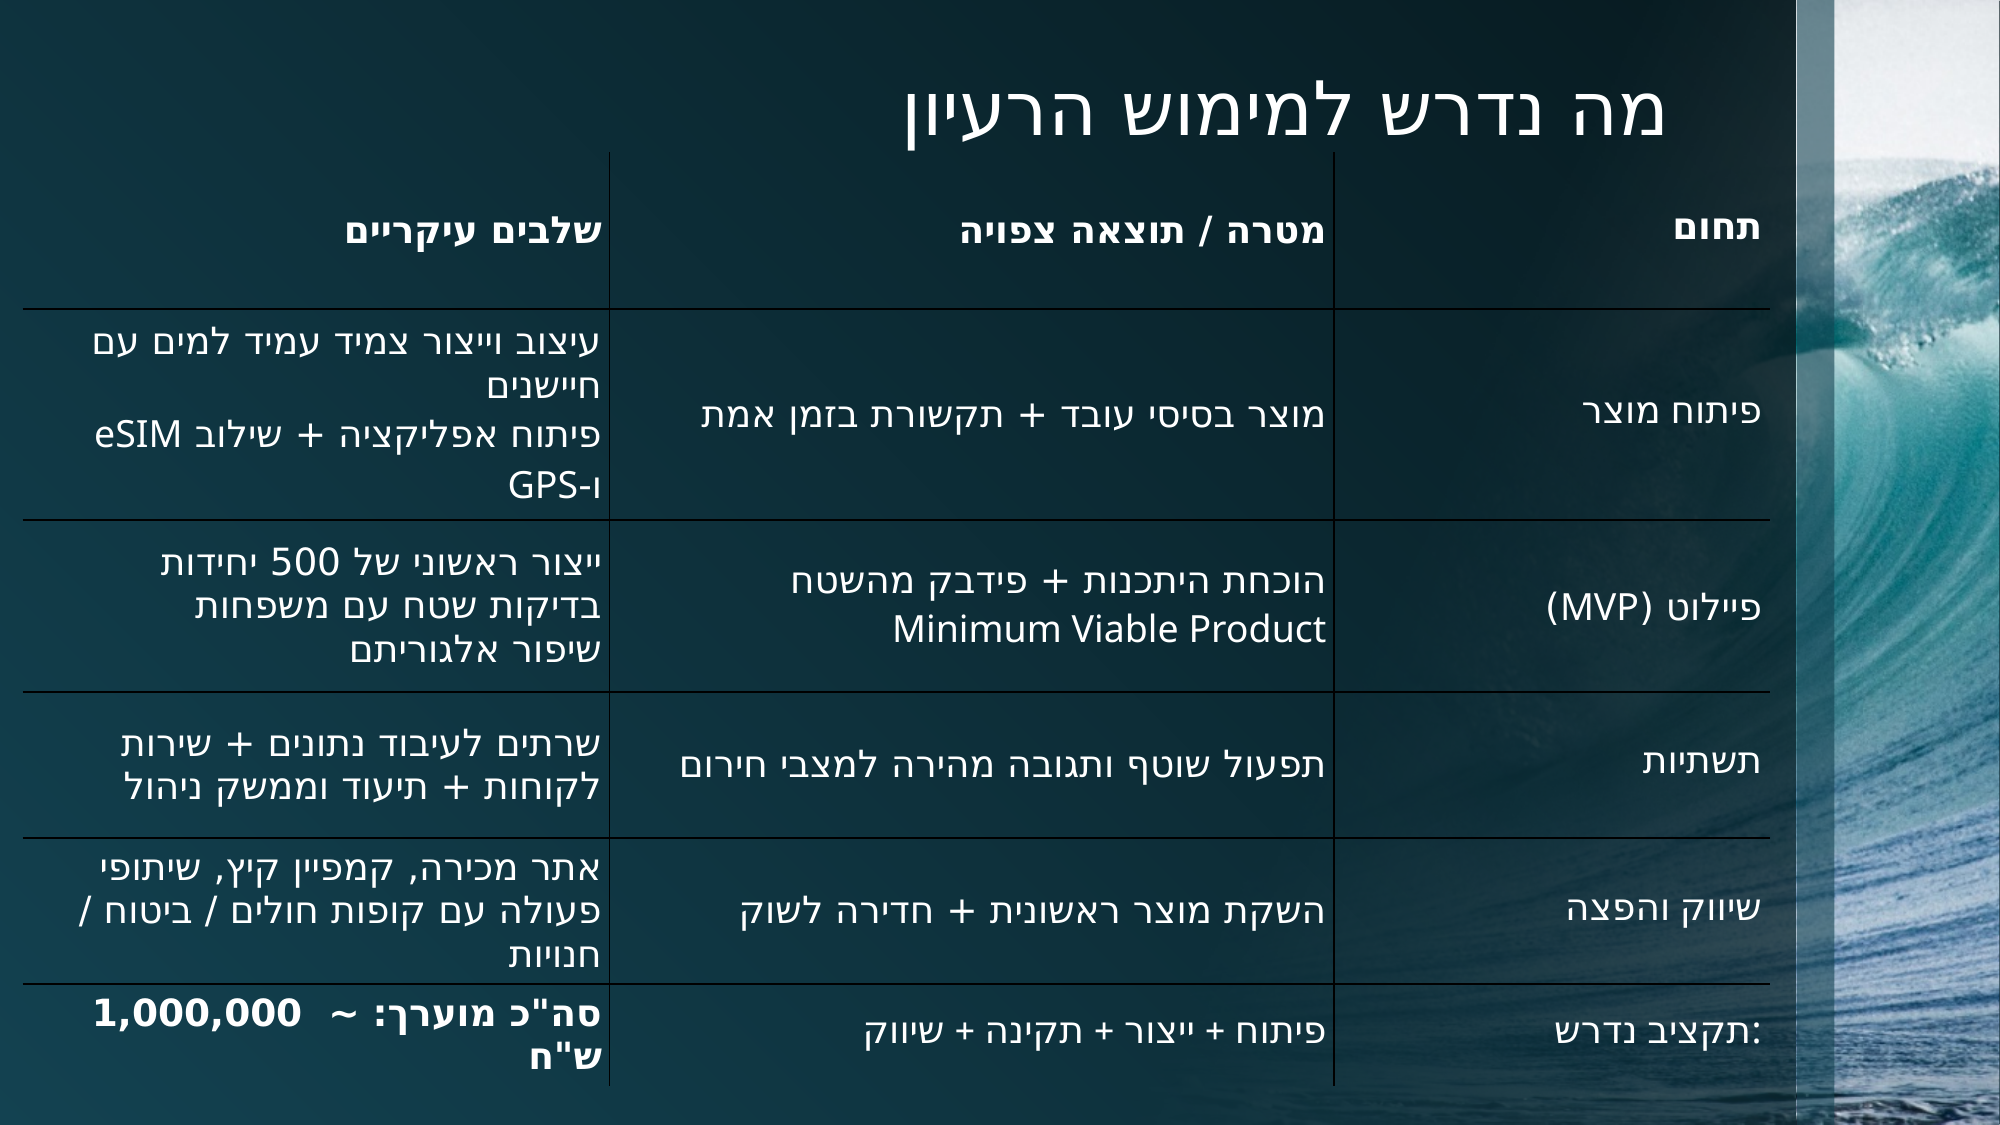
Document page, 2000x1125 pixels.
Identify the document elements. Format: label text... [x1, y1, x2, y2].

table_cell ייצור ראשוני של 500 יחידות בדיקות שטח עם משפחות שיפור אלגוריתם [23, 521, 609, 691]
table_cell הוכחת היתכנות + פידבק מהשטח Minimum Viable Product [610, 521, 1333, 691]
table_cell תפעול שוטף ותגובה מהירה למצבי חירום [610, 693, 1333, 837]
table_cell סה"כ מוערך: ~ 1,000,000 ש"ח [23, 985, 609, 1086]
table_cell אתר מכירה, קמפיין קיץ, שיתופי פעולה עם קופות חולים / ביטוח / חנויות [23, 839, 609, 983]
table_cell פיתוח + ייצור + תקינה + שיווק [610, 985, 1333, 1086]
title מה נדרש למימוש הרעיון [185, 32, 1686, 152]
table_header תחום [1335, 152, 1770, 308]
table_cell מוצר בסיסי עובד + תקשורת בזמן אמת [610, 310, 1333, 519]
table_header מטרה / תוצאה צפויה [610, 152, 1333, 308]
table_cell פיתוח מוצר [1335, 310, 1770, 519]
table_cell פיילוט (MVP) [1335, 521, 1770, 691]
table_cell תשתיות [1335, 693, 1770, 837]
table_cell :תקציב נדרש [1335, 985, 1770, 1086]
table_cell עיצוב וייצור צמיד עמיד למים עם חיישנים פיתוח אפליקציה + שילוב eSIM ו-GPS [23, 310, 609, 519]
table_cell השקת מוצר ראשונית + חדירה לשוק [610, 839, 1333, 983]
table_cell שיווק והפצה [1335, 839, 1770, 983]
table_cell שרתים לעיבוד נתונים + שירות לקוחות + תיעוד וממשק ניהול [23, 693, 609, 837]
picture [0, 0, 2000, 1125]
table_header שלבים עיקריים [23, 152, 609, 308]
